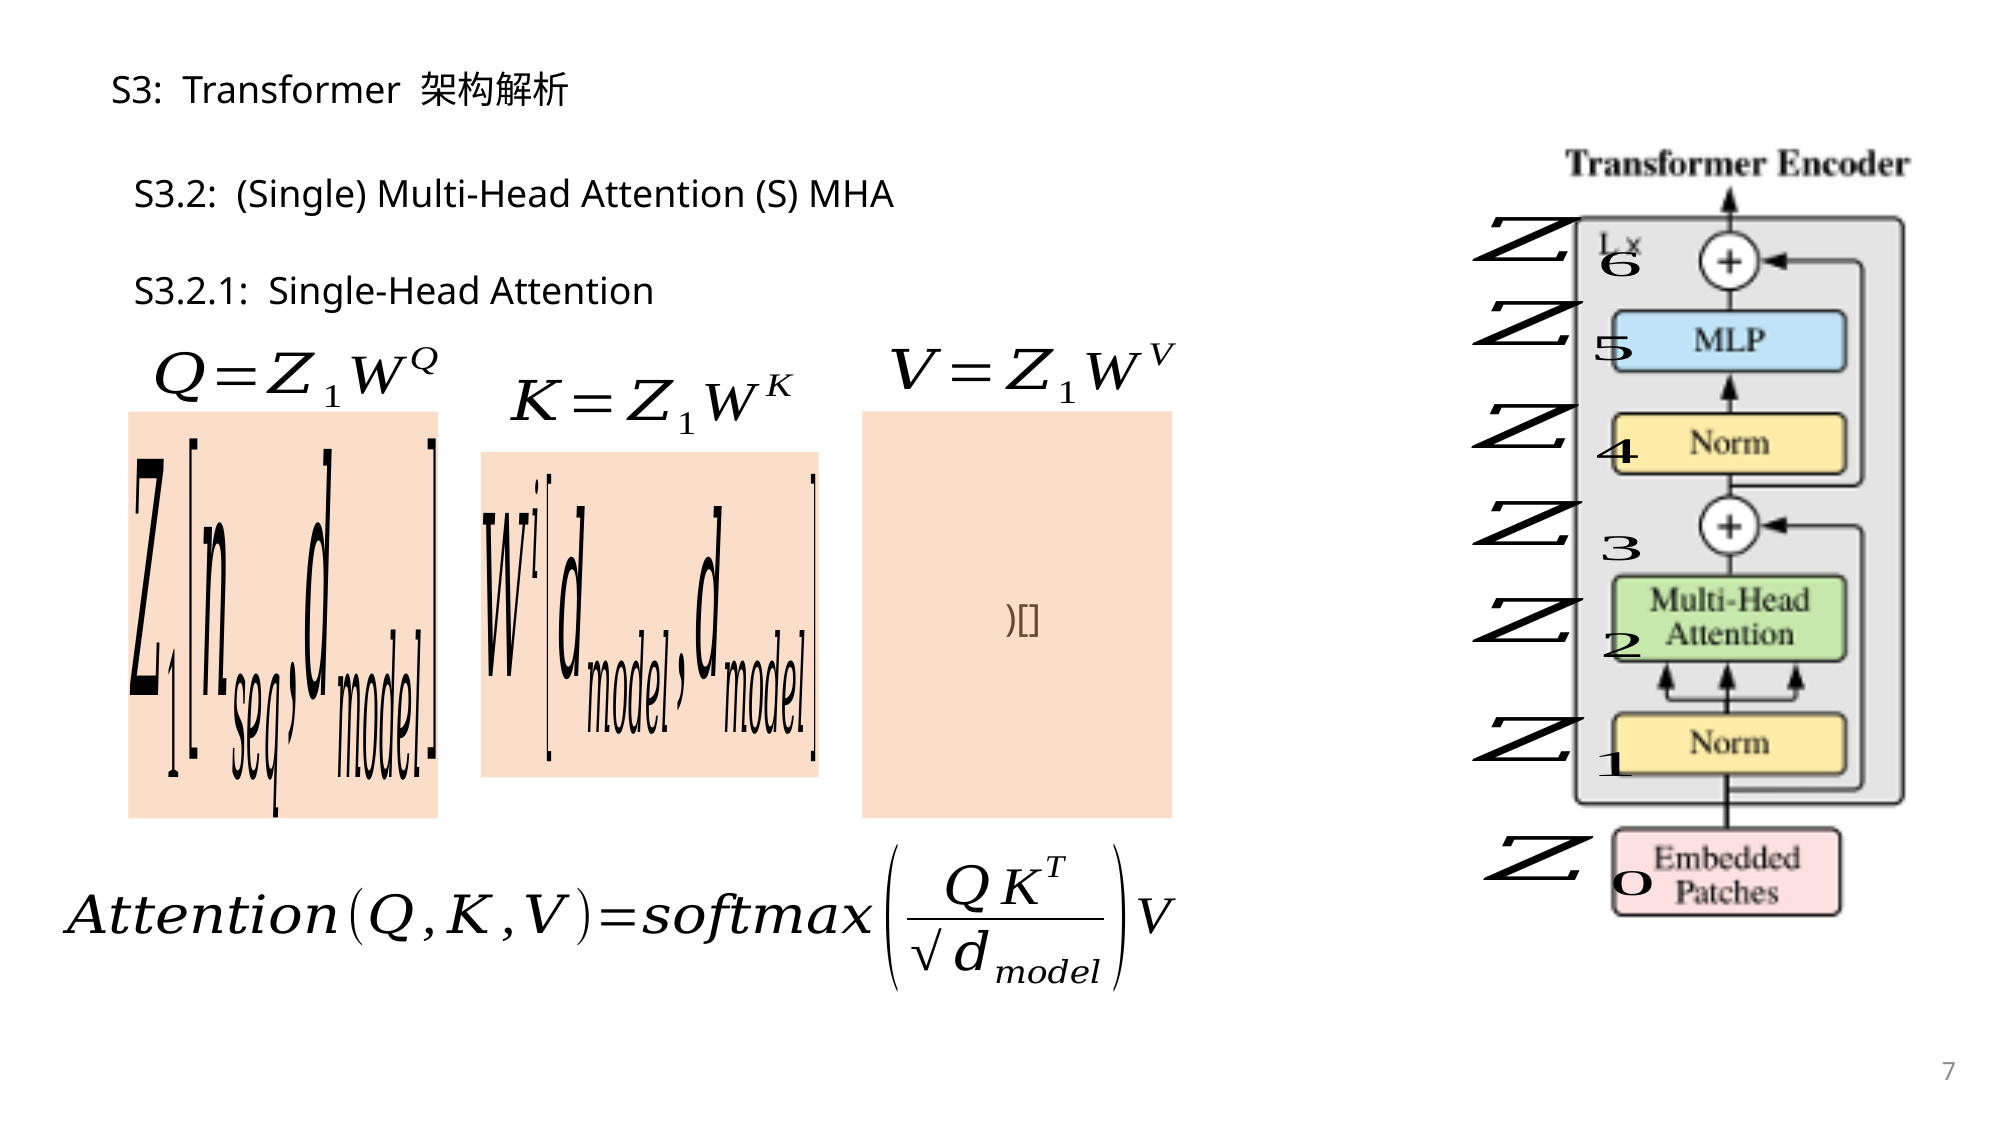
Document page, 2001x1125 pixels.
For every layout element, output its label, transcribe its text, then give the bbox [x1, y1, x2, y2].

text_box S3.2.1: Single-Head Attention [119, 259, 1120, 320]
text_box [1466, 0, 2000, 963]
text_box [818, 411, 1228, 819]
slide_number 7 [1521, 1042, 1972, 1103]
text_box S3.2: (Single) Multi-Head Attention (S) MHA [119, 162, 1120, 223]
text_box S3: Transformer 架构解析 [96, 58, 585, 119]
